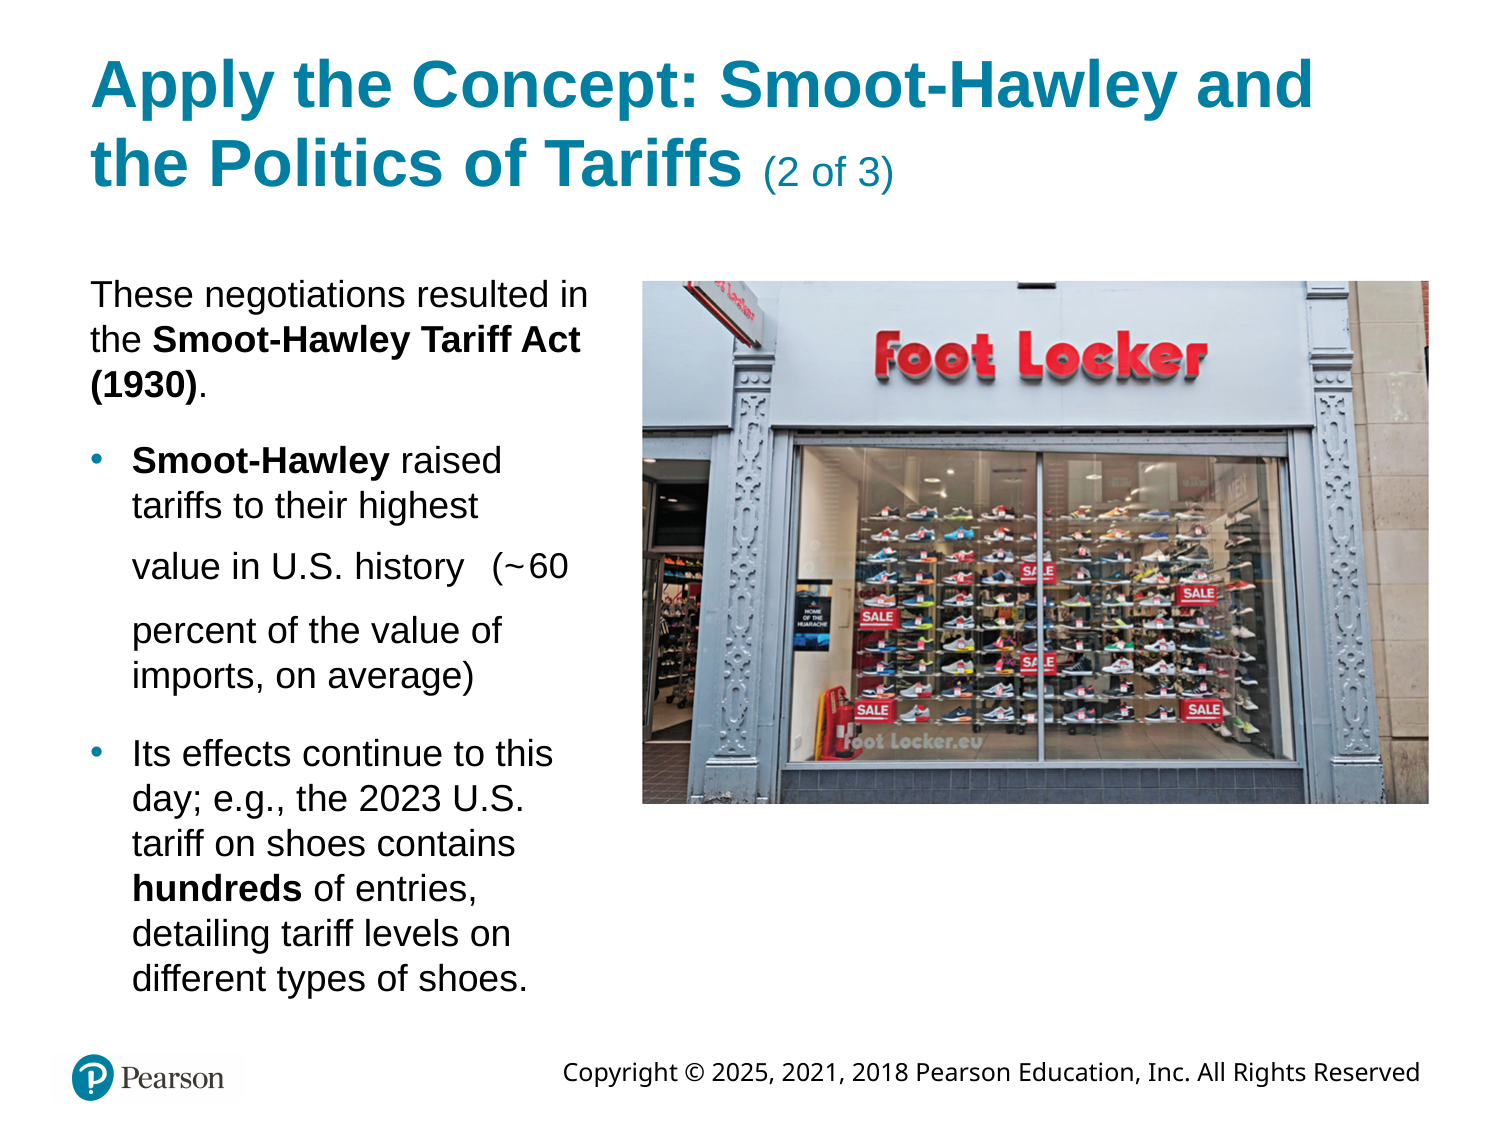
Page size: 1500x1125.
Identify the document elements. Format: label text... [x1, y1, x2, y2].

list value in U.S. history [75, 542, 481, 597]
list Its effects continue to this day; e.g., the 2023 U.S. tariff on shoes contains hundreds of entries, detailing tariff levels on different types of shoes. [75, 714, 588, 1010]
picture [51, 1053, 245, 1102]
picture [641, 280, 1430, 805]
title Apply the Concept: Smoot-Hawley and the Politics of Tariffs (2 of 3) [75, 35, 1425, 216]
list percent of the value of imports, on average) [75, 605, 539, 704]
list These negotiations resulted in the Smoot-Hawley Tariff Act (1930). Smoot-Hawley raised tariffs to their highest [75, 254, 606, 534]
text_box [487, 545, 575, 594]
